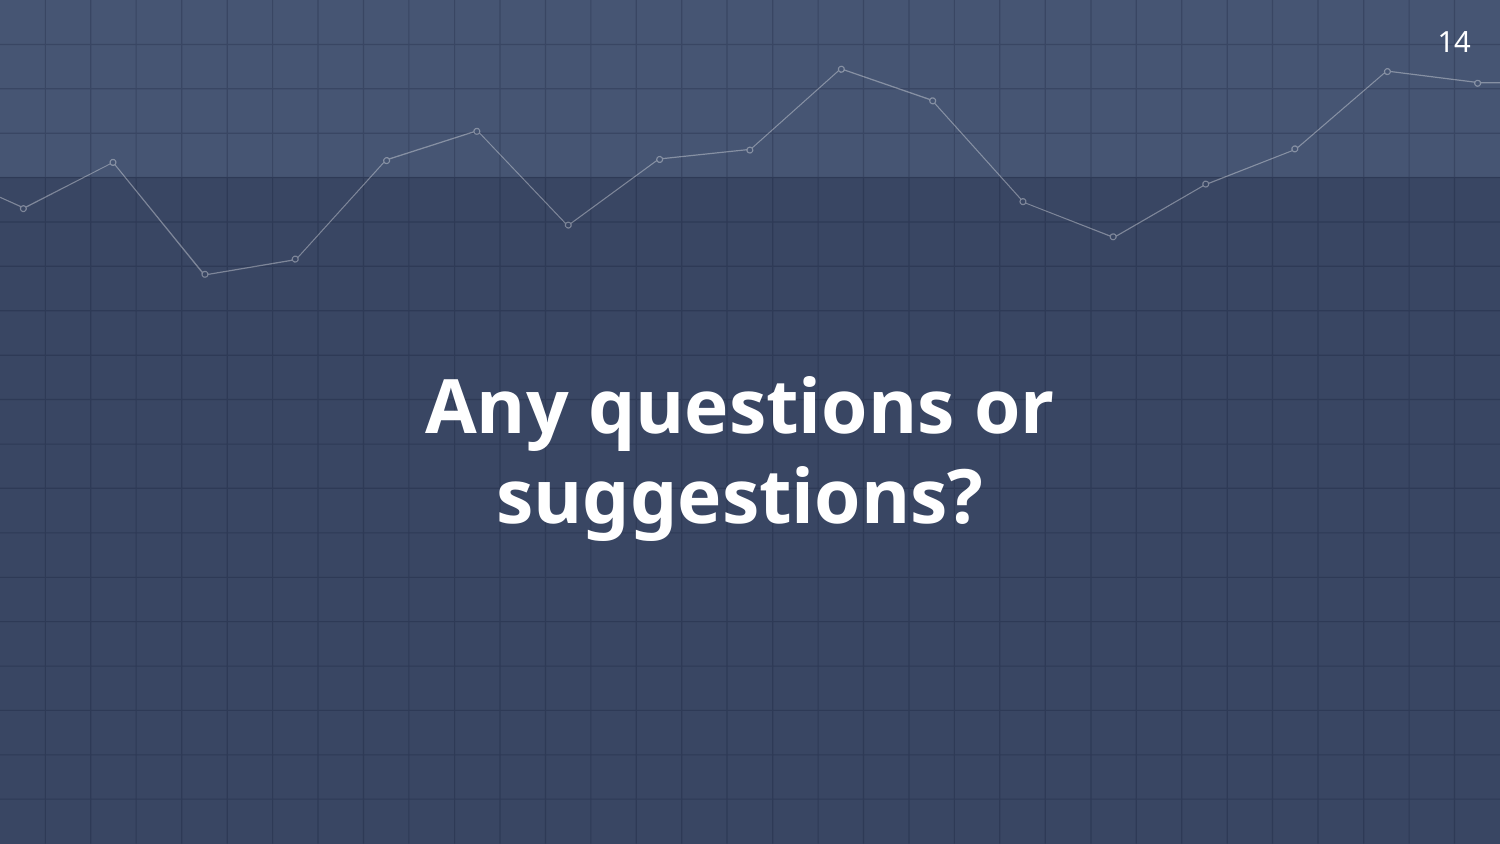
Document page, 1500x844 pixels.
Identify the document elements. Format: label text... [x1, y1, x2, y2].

slide_number ‹#› [1408, 0, 1500, 88]
list Any questions or suggestions? [206, 343, 1274, 500]
